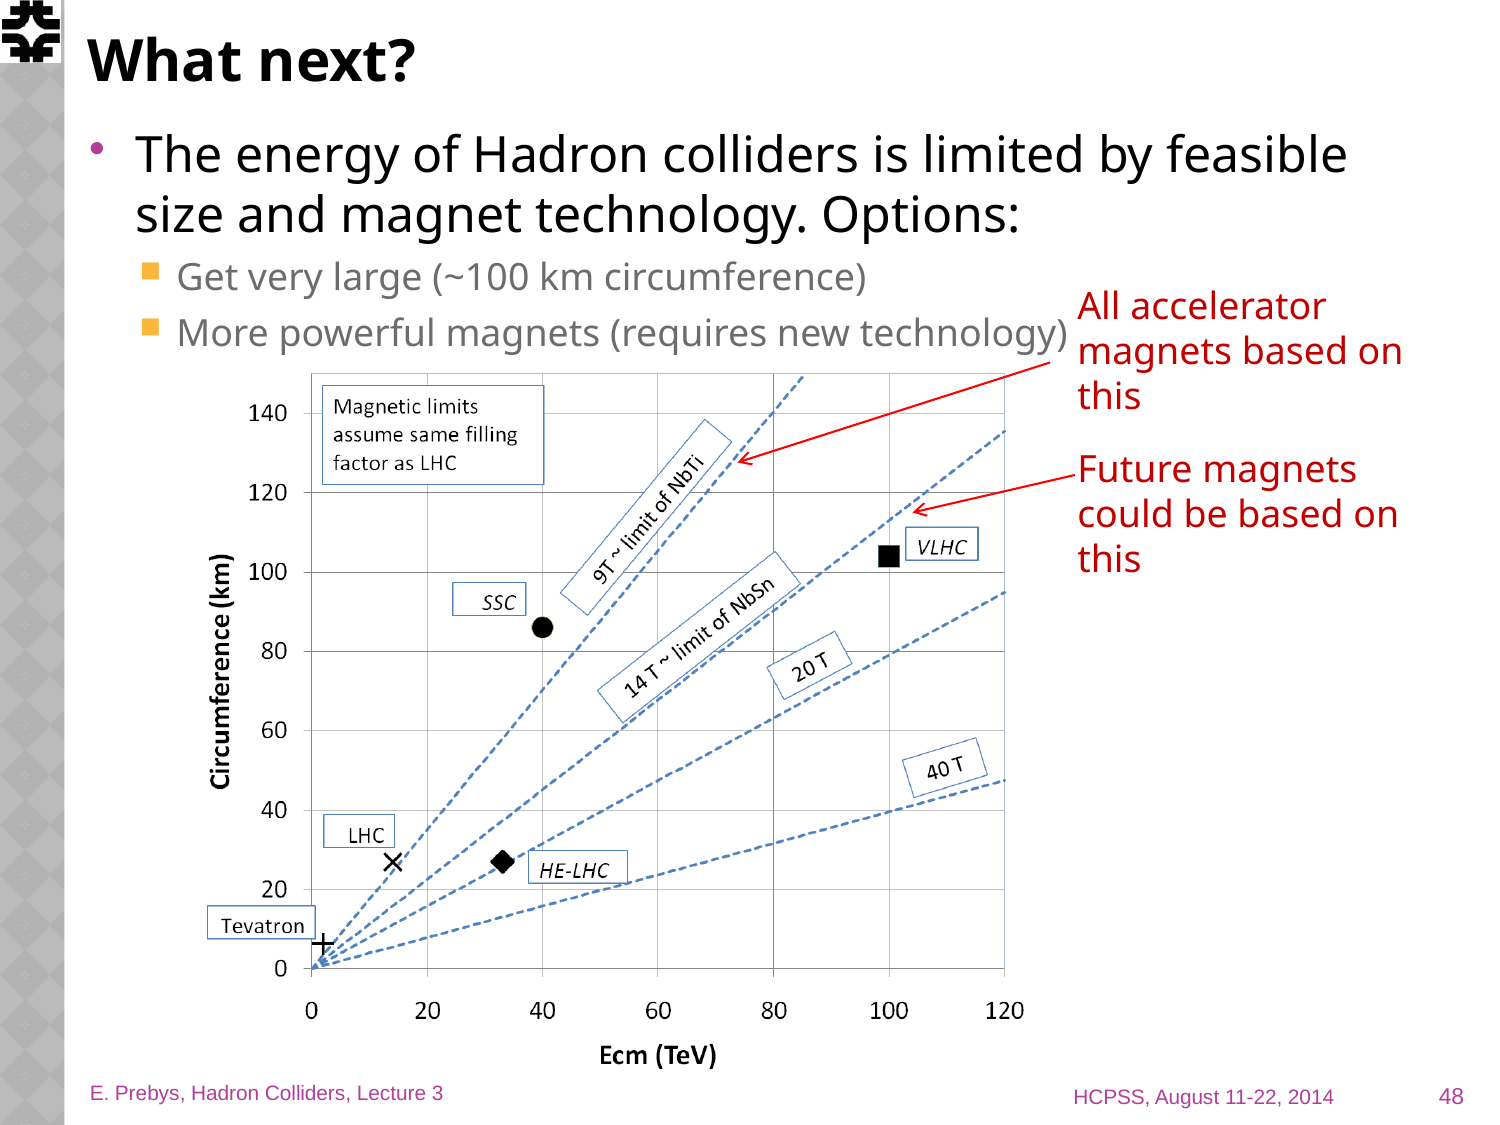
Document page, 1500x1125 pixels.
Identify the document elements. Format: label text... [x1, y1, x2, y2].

picture [0, 0, 61, 63]
text_box Future magnets could be based on this [1062, 437, 1475, 588]
text_box E. Todesco 2010 20 T, 80% ss 30% NbTi 55 %NbSn 15 %HTS All Je < 400 A/mm2 [0, 0, 65, 1125]
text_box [736, 362, 1051, 463]
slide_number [827, 1077, 1355, 1110]
picture [199, 361, 1026, 1073]
list The energy of Hadron colliders is limited by feasible size and magnet technology. Options: Get very large (~100 km circumference) More powerful magnets (requires new technology) [75, 114, 1447, 399]
title What next? [80, 20, 1436, 93]
slide_number 48 [1367, 1071, 1465, 1110]
footer E. Prebys, Hadron Colliders, Lecture 3 [75, 1075, 709, 1105]
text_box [912, 474, 1076, 513]
text_box All accelerator magnets based on this [1062, 274, 1475, 425]
